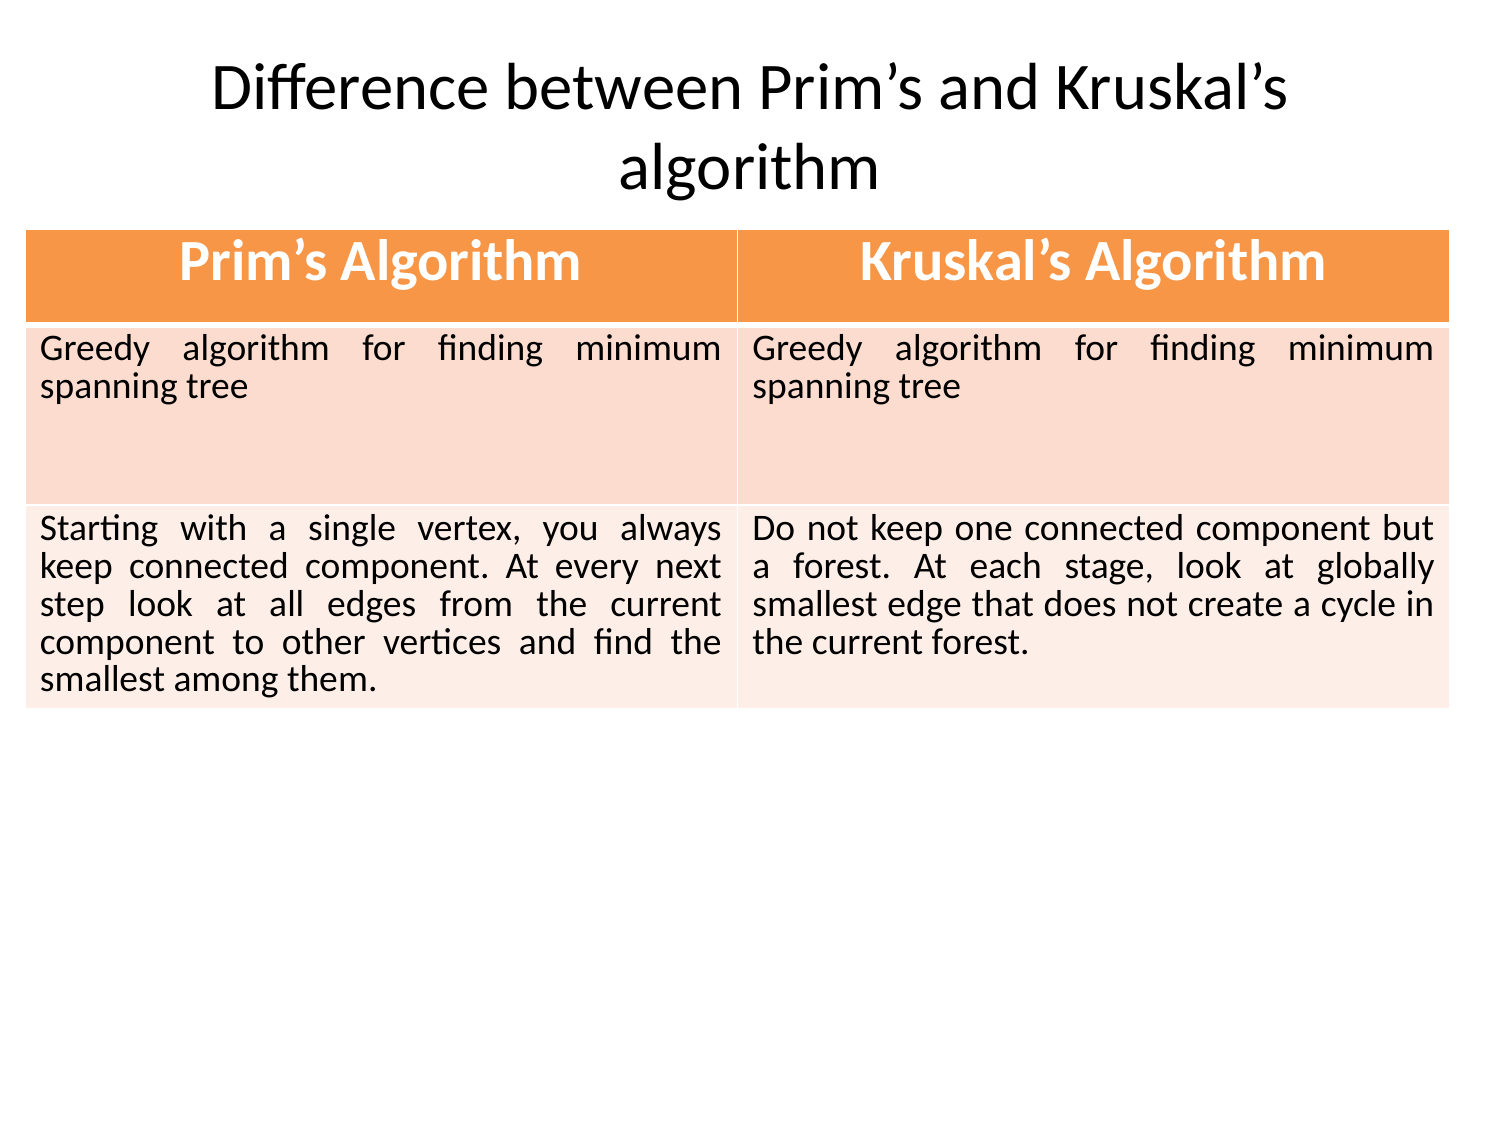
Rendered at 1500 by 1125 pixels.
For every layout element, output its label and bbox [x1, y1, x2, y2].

table_cell [738, 328, 1449, 504]
table_header [738, 230, 1449, 322]
table_header [26, 230, 737, 322]
table_cell [26, 328, 737, 504]
table_cell [26, 506, 737, 708]
table_cell [738, 506, 1449, 708]
title [75, 45, 1425, 200]
